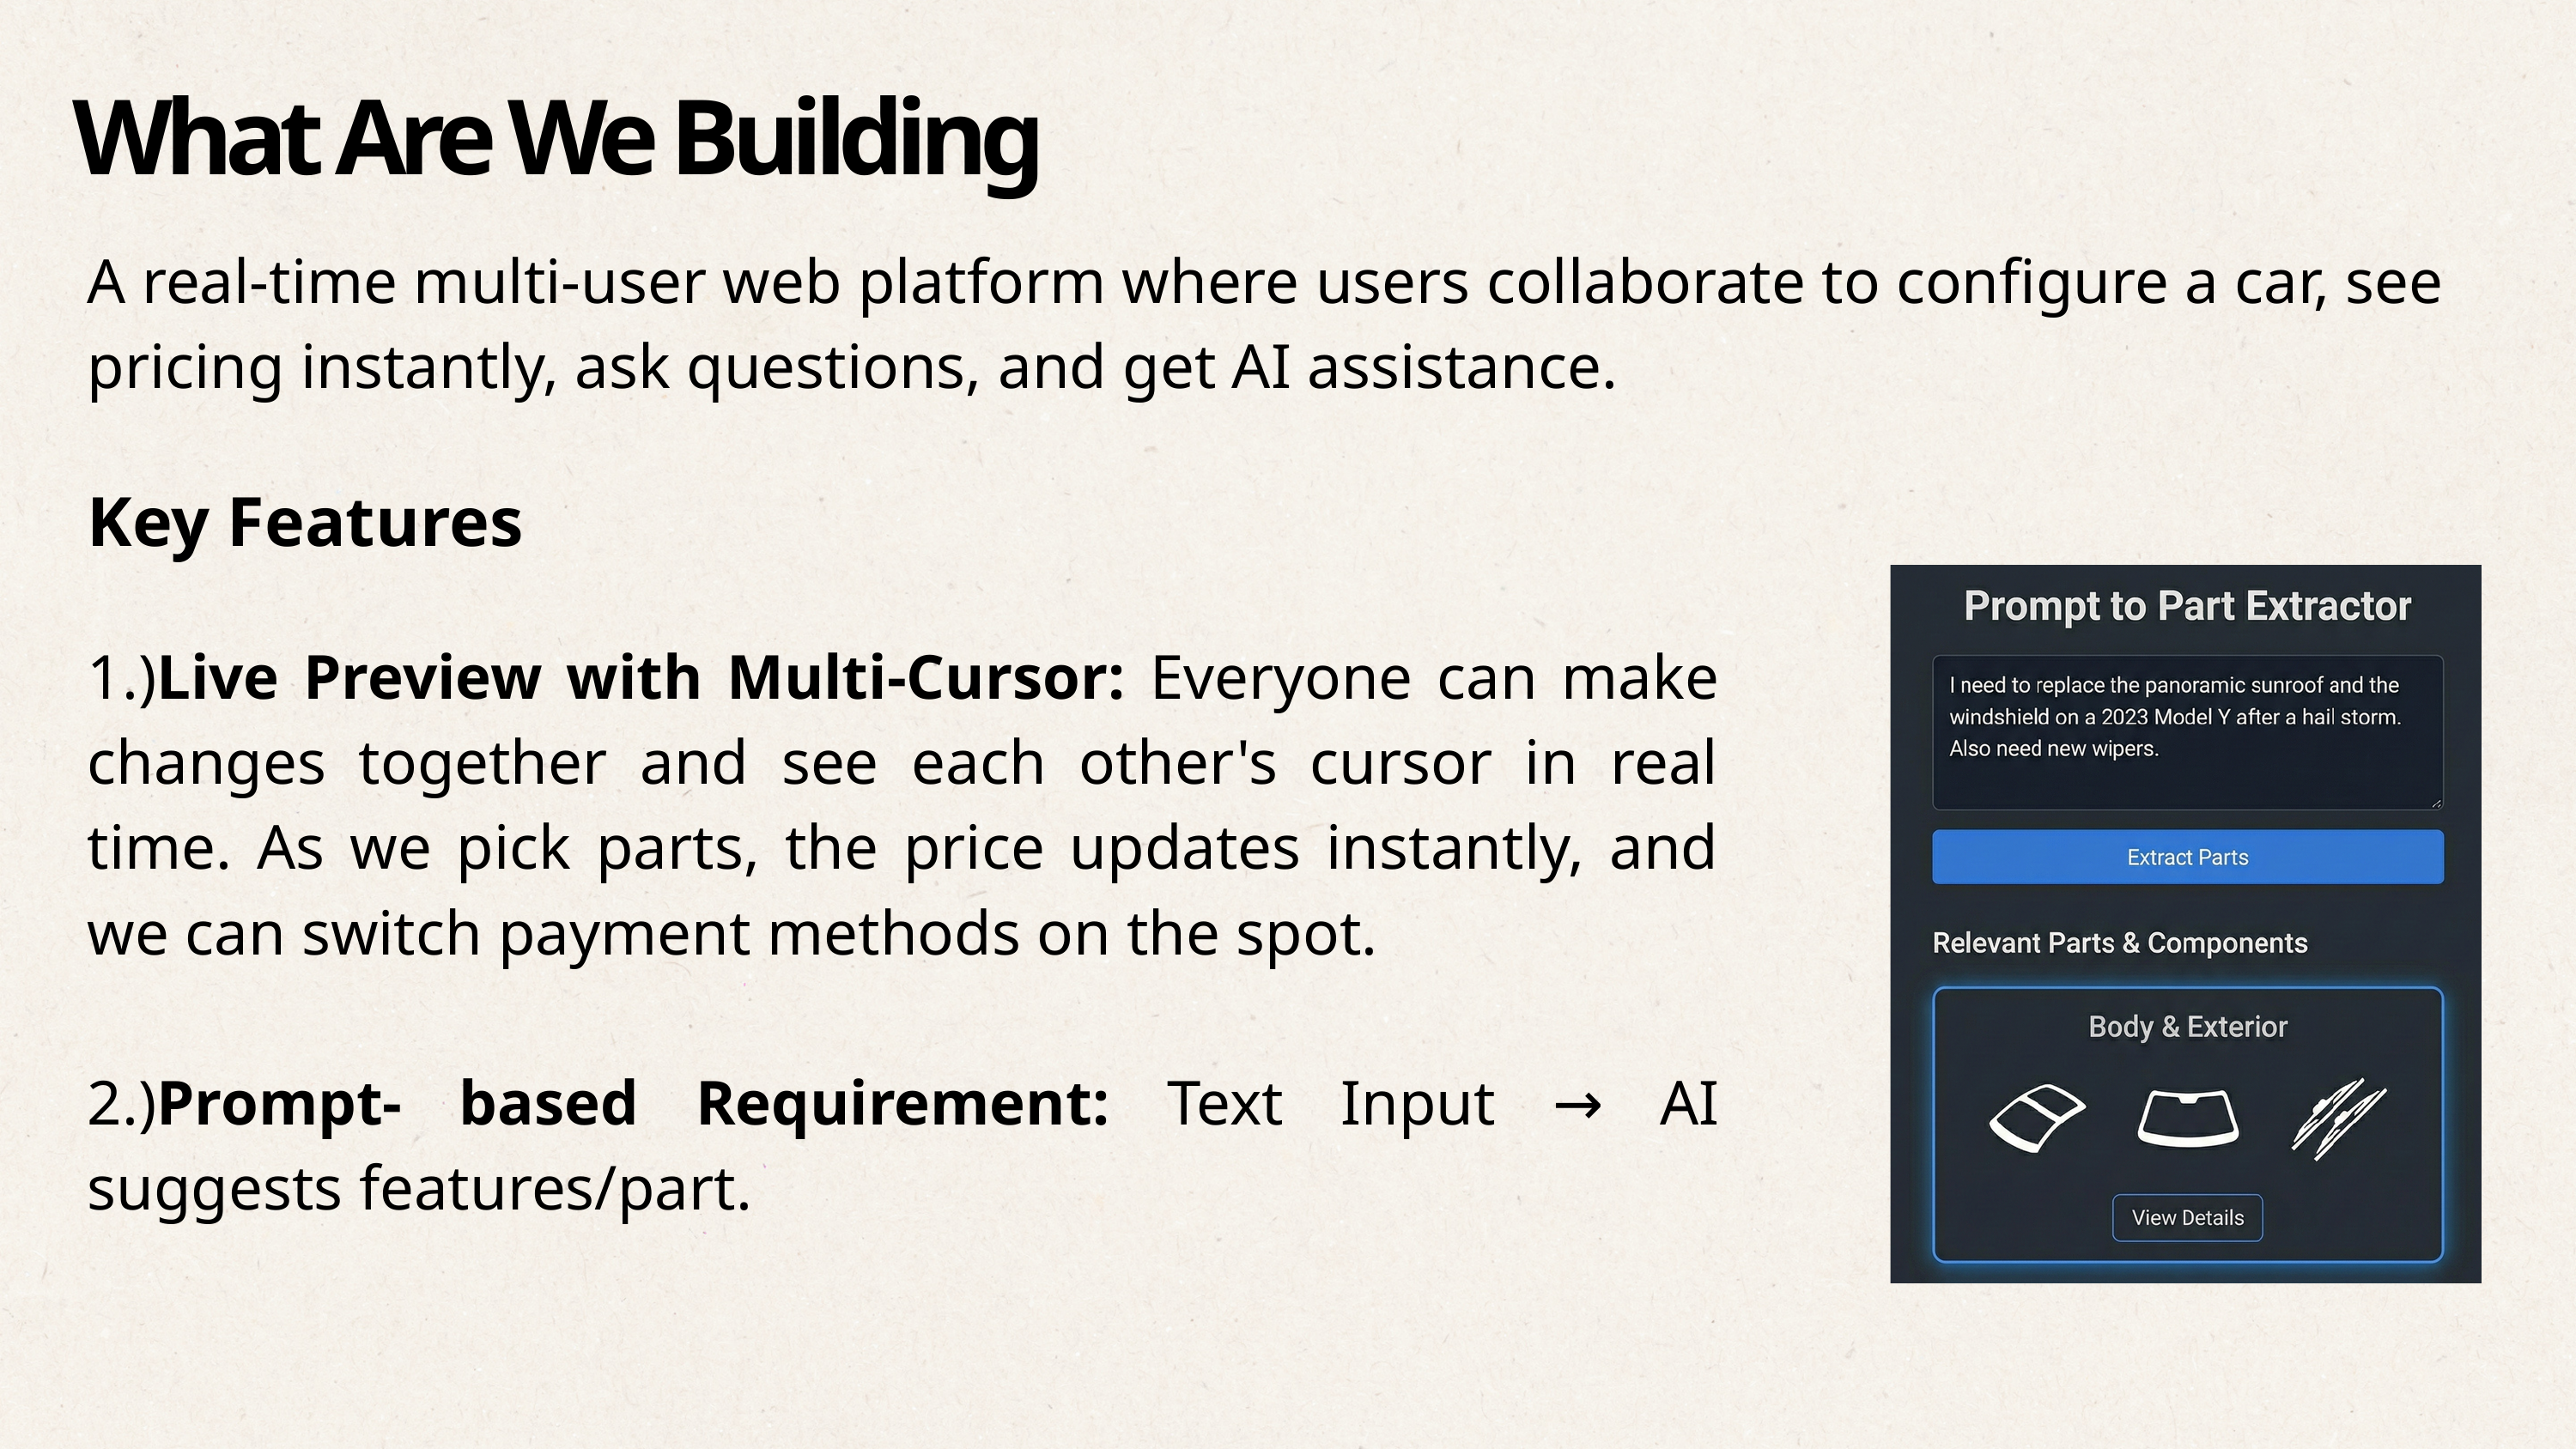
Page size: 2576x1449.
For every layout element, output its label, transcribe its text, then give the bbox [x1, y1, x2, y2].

text_box [1890, 565, 2482, 1283]
text_box [0, 0, 2576, 1449]
text_box A real-time multi-user web platform where users collaborate to configure a car, see pricing instantly, ask questions, and get AI assistance. [87, 230, 2548, 401]
text_box Key Features [87, 464, 1072, 561]
text_box What Are We Building [73, 92, 2417, 197]
text_box 1.)Live Preview with Multi-Cursor: Everyone can make changes together and see each other's cursor in real time. As we pick parts, the price updates instantly, and we can switch payment methods on the spot. 2.)Prompt- based Requirement: Text Input → AI suggests features/part. [87, 626, 1721, 1449]
